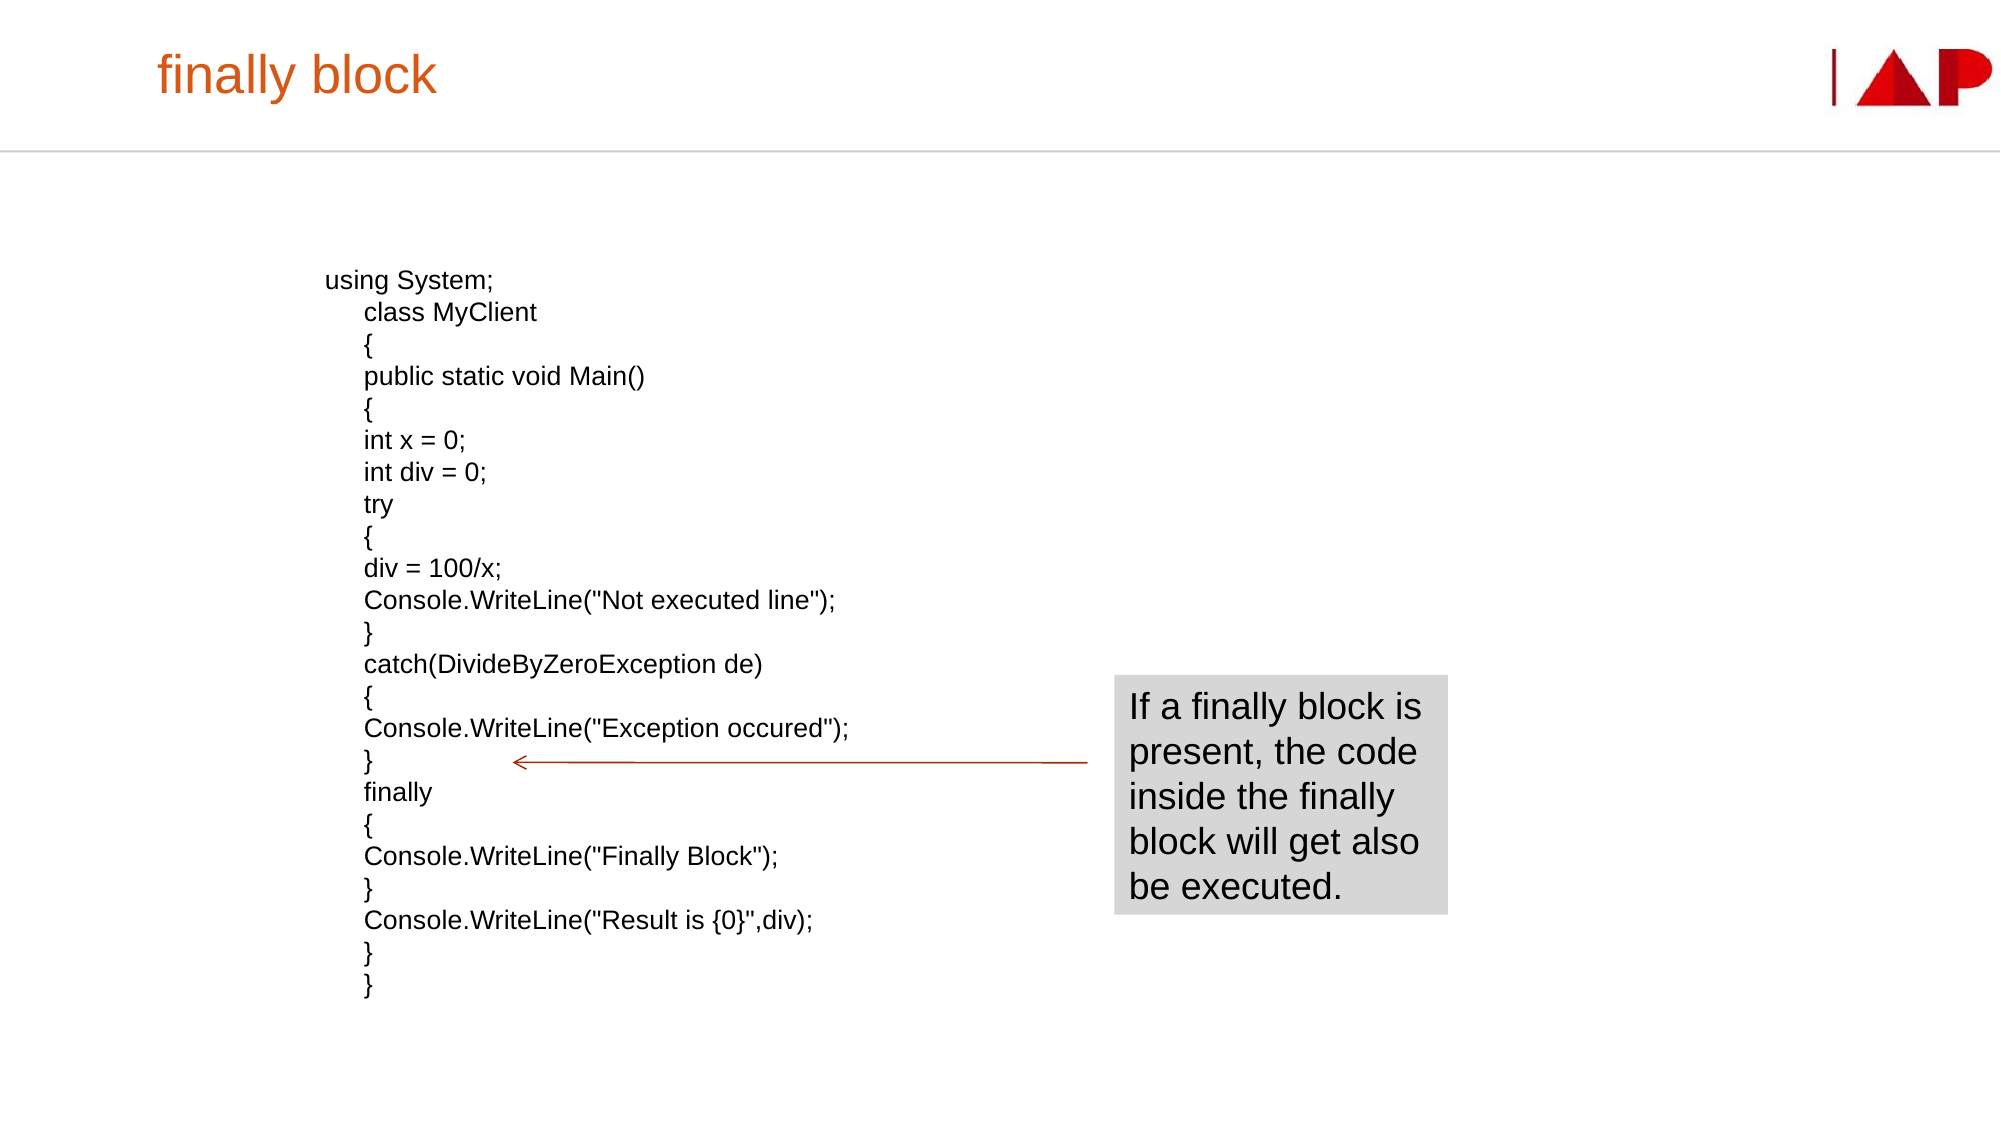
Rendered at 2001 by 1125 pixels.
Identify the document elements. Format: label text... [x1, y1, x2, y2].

picture [1843, 10, 2000, 142]
list using System; class MyClient { public static void Main() { int x = 0; int div = 0; try { div = 100/x; Console.WriteLine("Not executed line"); } catch(DivideByZeroException de) { Console.WriteLine("Exception occured"); } finally { Console.WriteLine("Finally Block"); } Console.WriteLine("Result is {0}",div); } } [324, 262, 1001, 1006]
title finally block [157, 0, 1843, 152]
text_box If a finally block is present, the code inside the finally block will get also be executed. [1114, 674, 1448, 915]
